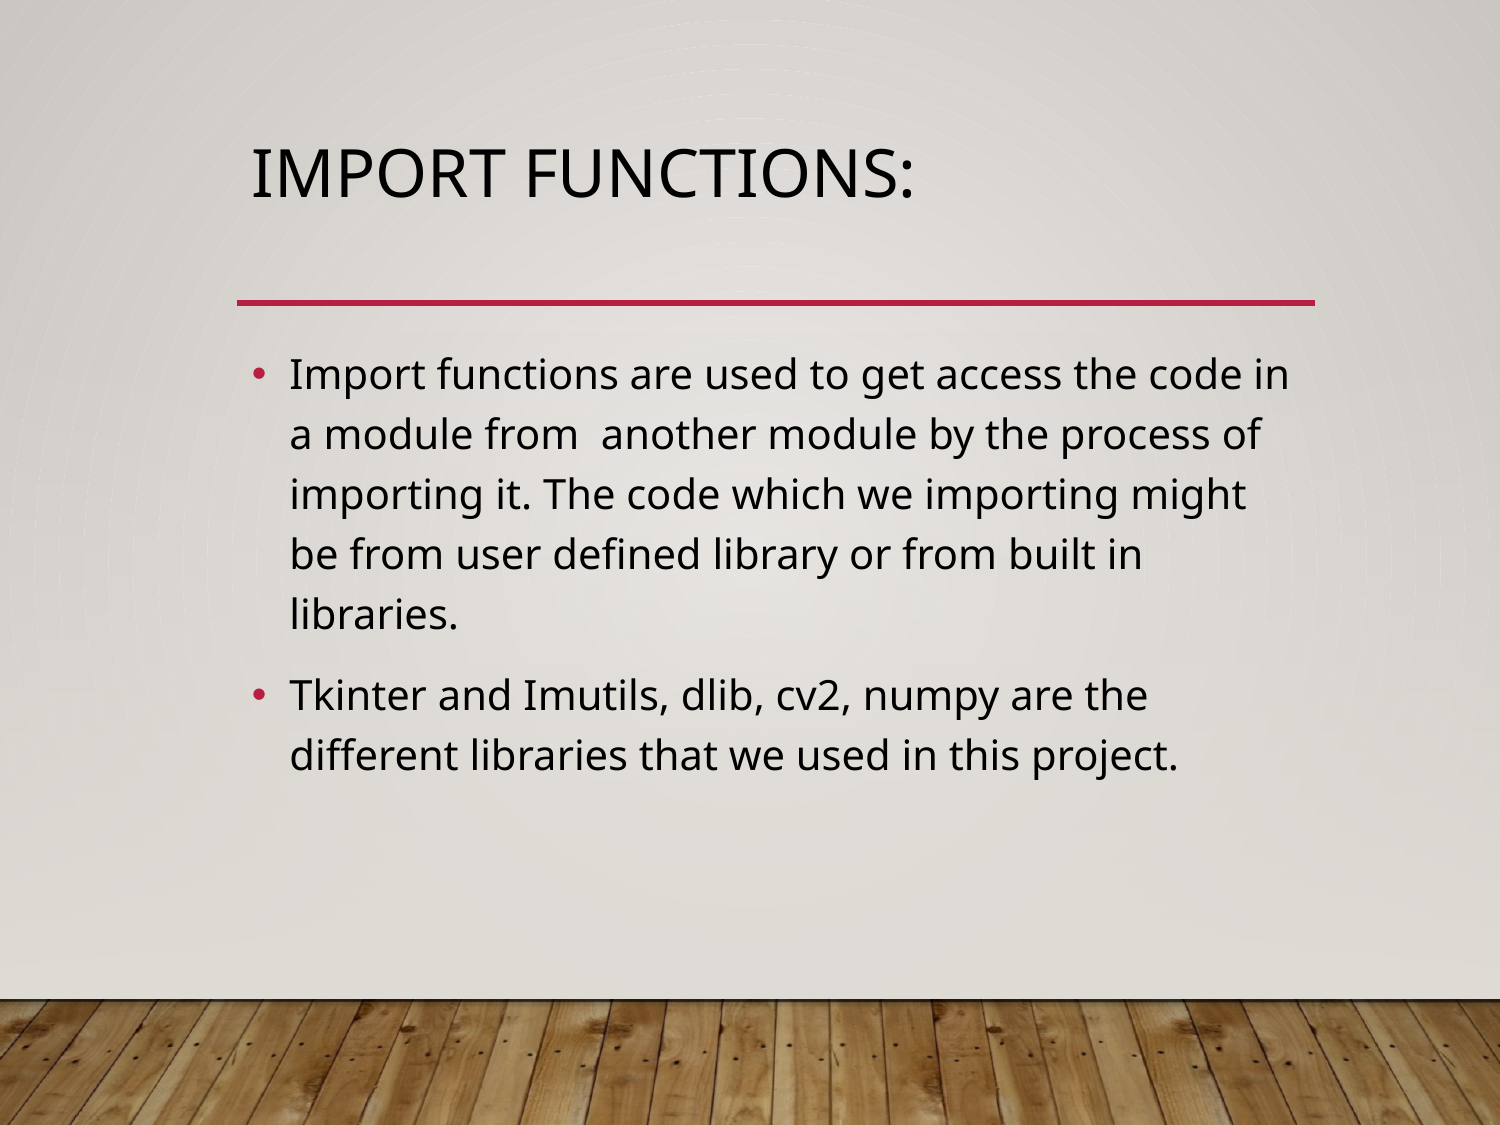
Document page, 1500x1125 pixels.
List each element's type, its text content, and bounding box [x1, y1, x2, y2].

list Import functions are used to get access the code in a module from another module by the process of importing it. The code which we importing might be from user defined library or from built in libraries. Tkinter and Imutils, dlib, cv2, numpy are the different libraries that we used in this project. [236, 330, 1315, 897]
picture [0, 999, 1500, 1125]
title Import Functions: [236, 131, 1315, 305]
